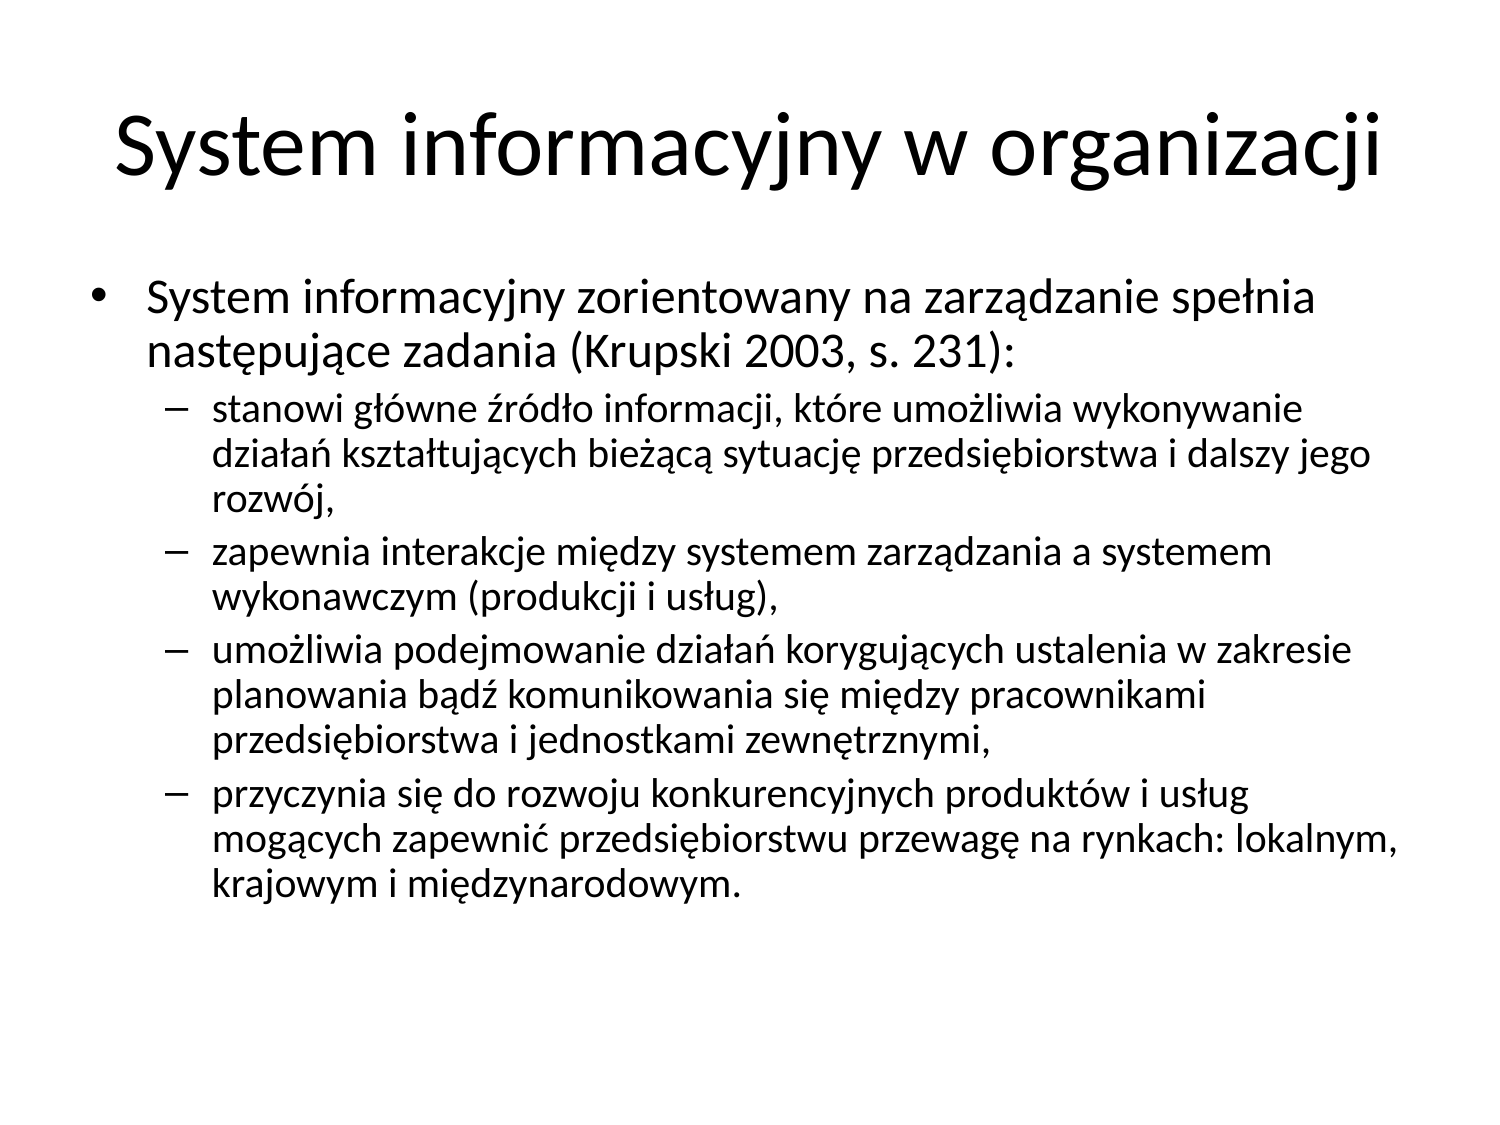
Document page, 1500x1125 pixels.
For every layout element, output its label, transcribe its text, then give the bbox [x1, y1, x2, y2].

title System informacyjny w organizacji [74, 44, 1426, 233]
list System informacyjny zorientowany na zarządzanie spełnia następujące zadania (Krupski 2003, s. 231): stanowi główne źródło informacji, które umożliwia wykonywanie działań kształtujących bieżącą sytuację przedsiębiorstwa i dalszy jego rozwój, zapewnia interakcje między systemem zarządzania a systemem wykonawczym (produkcji i usług), umożliwia podejmowanie działań korygujących ustalenia w zakresie planowania bądź komunikowania się między pracownikami przedsiębiorstwa i jednostkami zewnętrznymi, przyczynia się do rozwoju konkurencyjnych produktów i usług mogących zapewnić przedsiębiorstwu przewagę na rynkach: lokalnym, krajowym i międzynarodowym. [74, 262, 1426, 1006]
